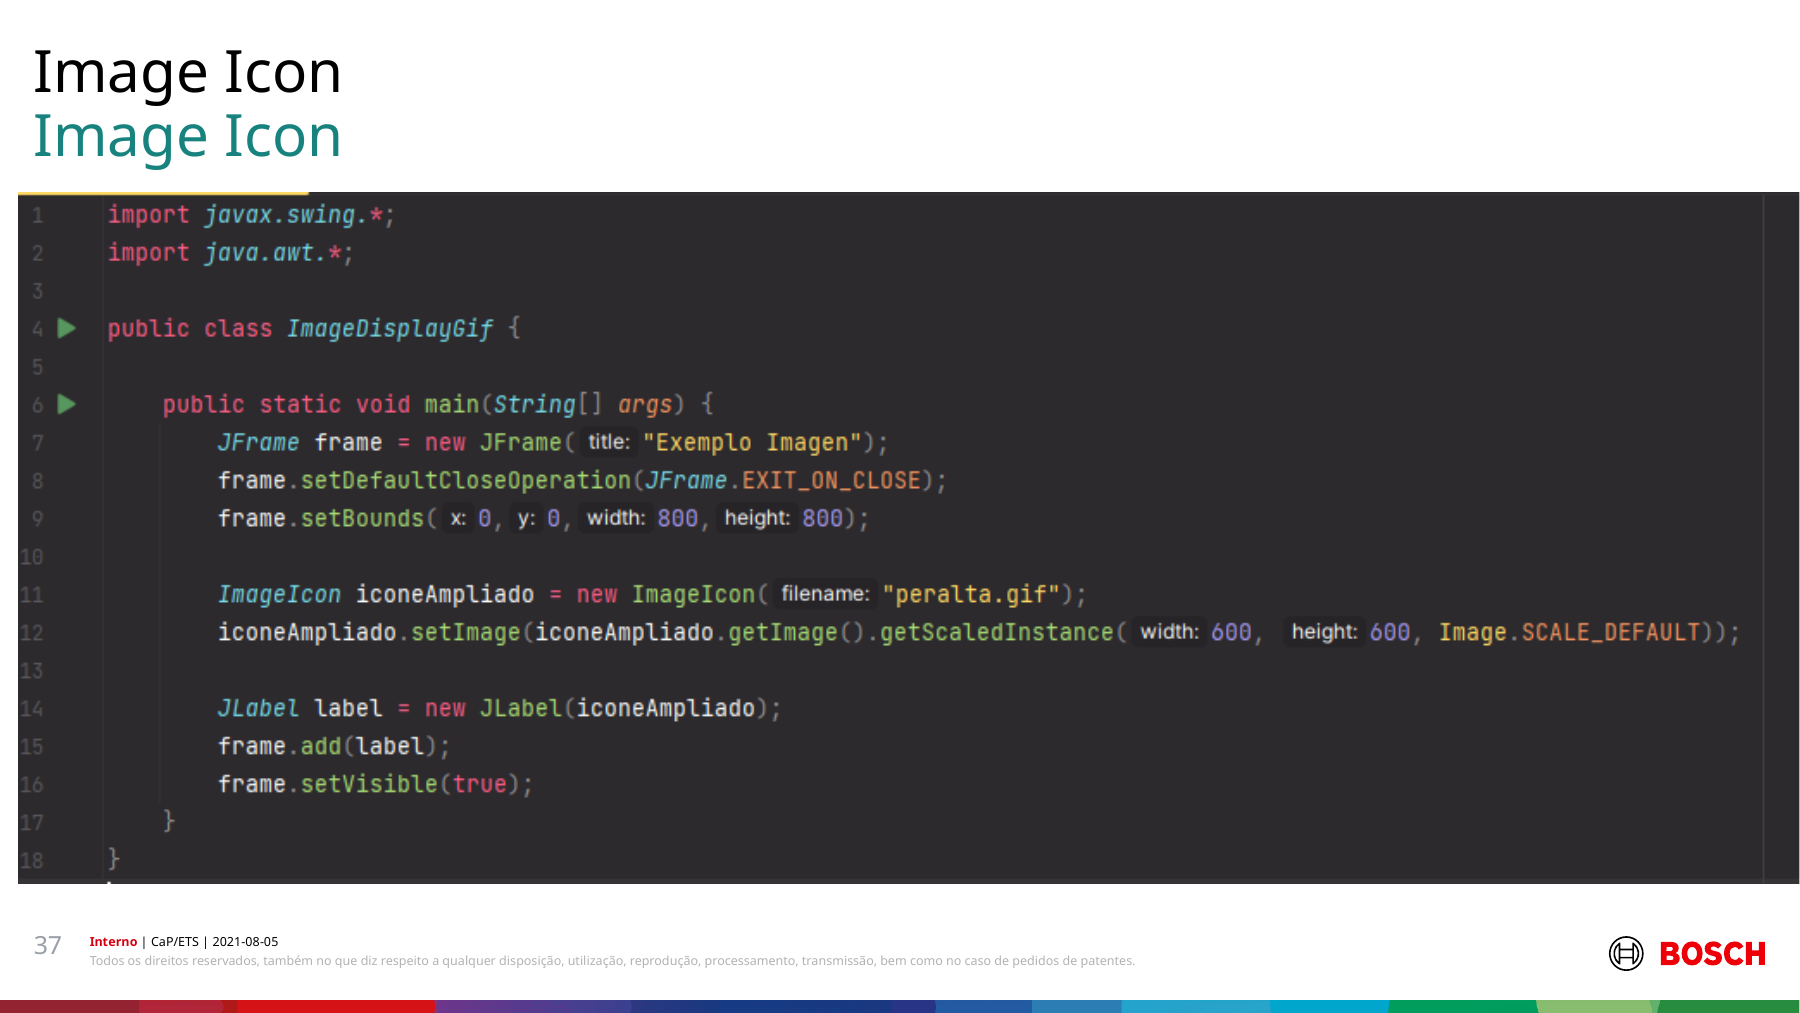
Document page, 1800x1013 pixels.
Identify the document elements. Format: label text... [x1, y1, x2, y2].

list Image Icon [33, 42, 1766, 107]
picture [18, 192, 1800, 884]
picture [1388, 1000, 1800, 1013]
picture [0, 1000, 1270, 1013]
title Image Icon [33, 107, 1766, 171]
slide_number 37 [33, 929, 81, 997]
